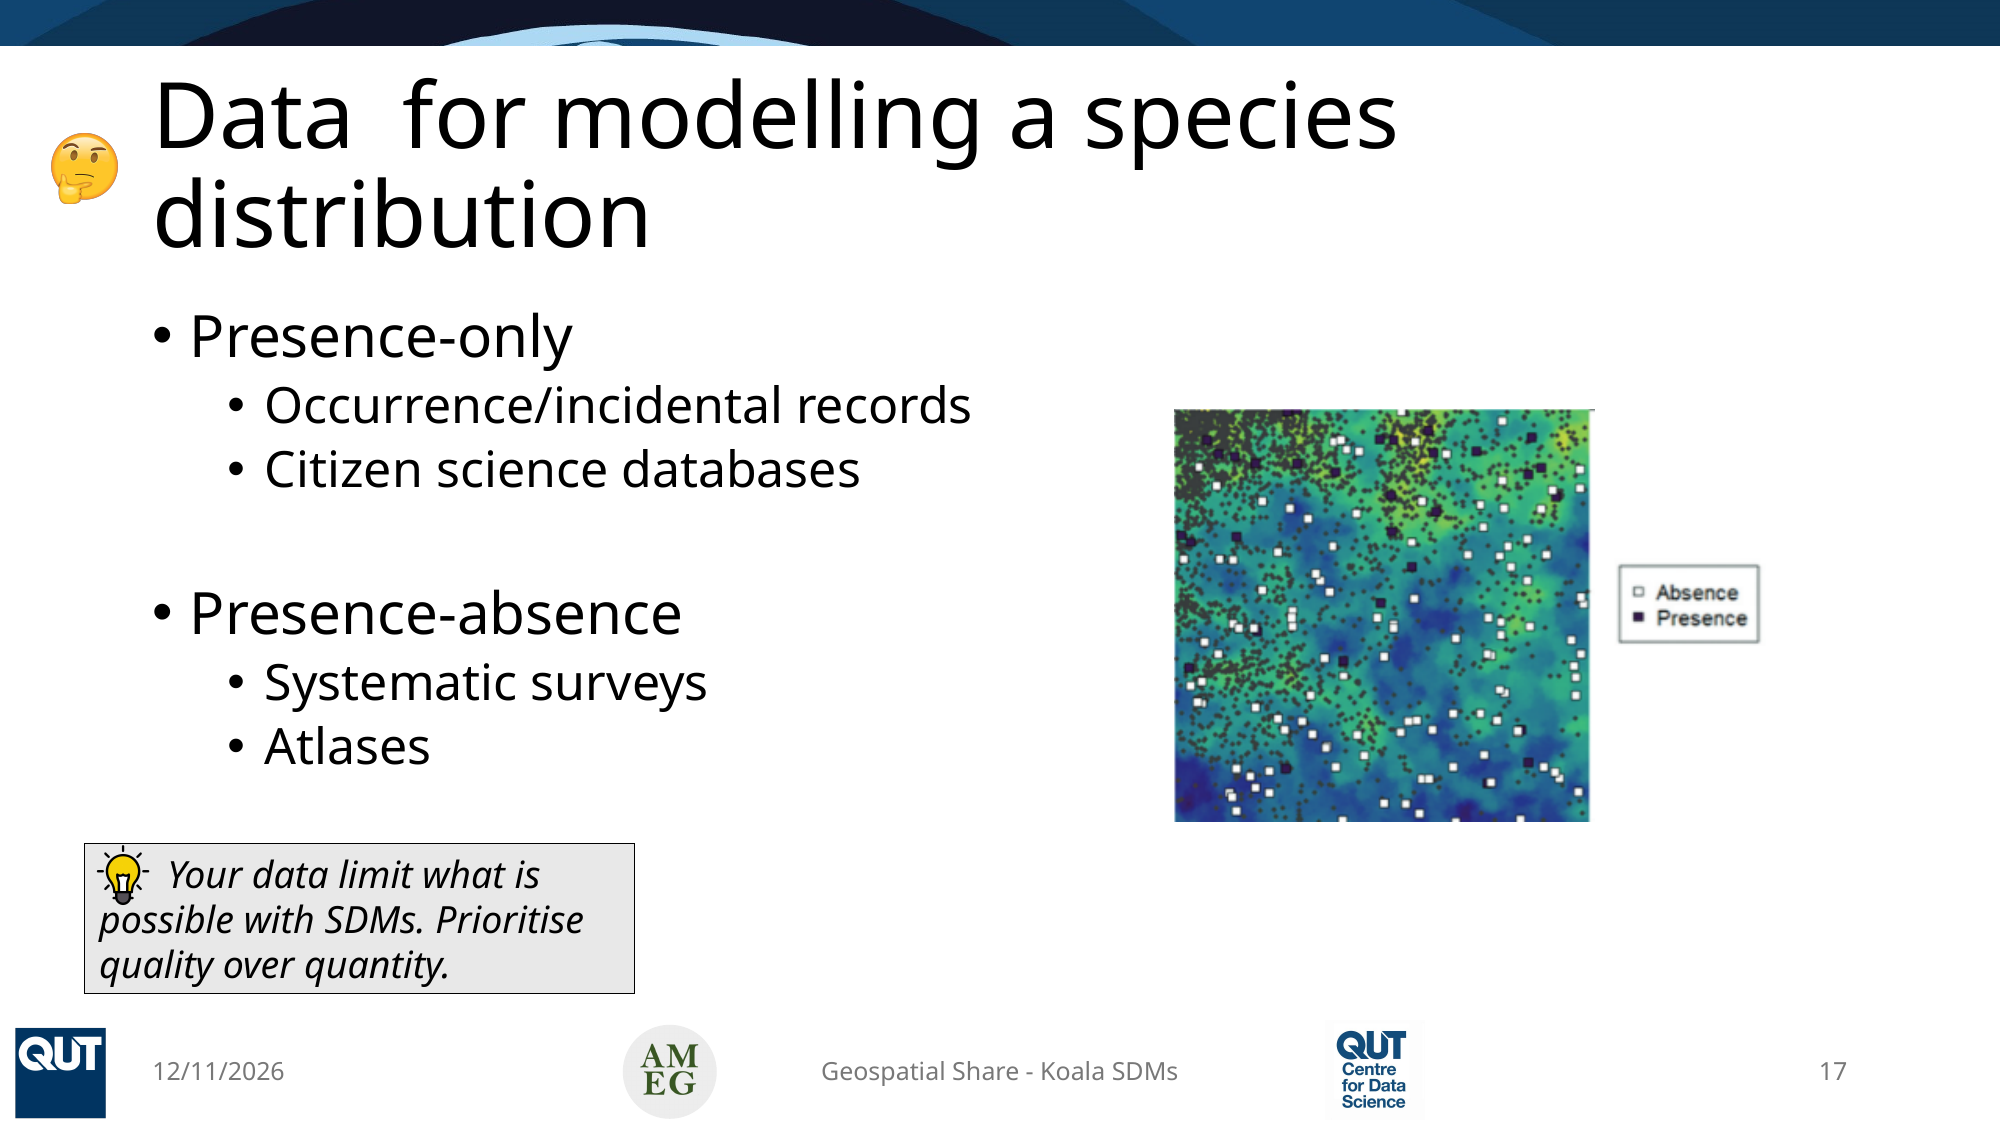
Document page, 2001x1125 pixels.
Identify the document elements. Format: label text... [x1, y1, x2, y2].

picture [1173, 408, 1596, 823]
picture [1325, 1020, 1425, 1120]
list Presence-only Occurrence/incidental records Citizen science databases Presence-absence Systematic surveys Atlases [137, 299, 1863, 1014]
text_box Your data limit what is possible with SDMs. Prioritise quality over quantity. [84, 843, 635, 994]
picture [1607, 550, 1777, 657]
picture [0, 0, 2000, 46]
picture [622, 1024, 707, 1119]
slide_number 17 [1412, 1042, 1863, 1103]
picture [48, 132, 121, 205]
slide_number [137, 1042, 588, 1103]
picture [86, 838, 160, 911]
picture [0, 1020, 111, 1125]
title Data for modelling a species distribution [137, 59, 1863, 278]
footer Geospatial Share - Koala SDMs [662, 1042, 1338, 1103]
